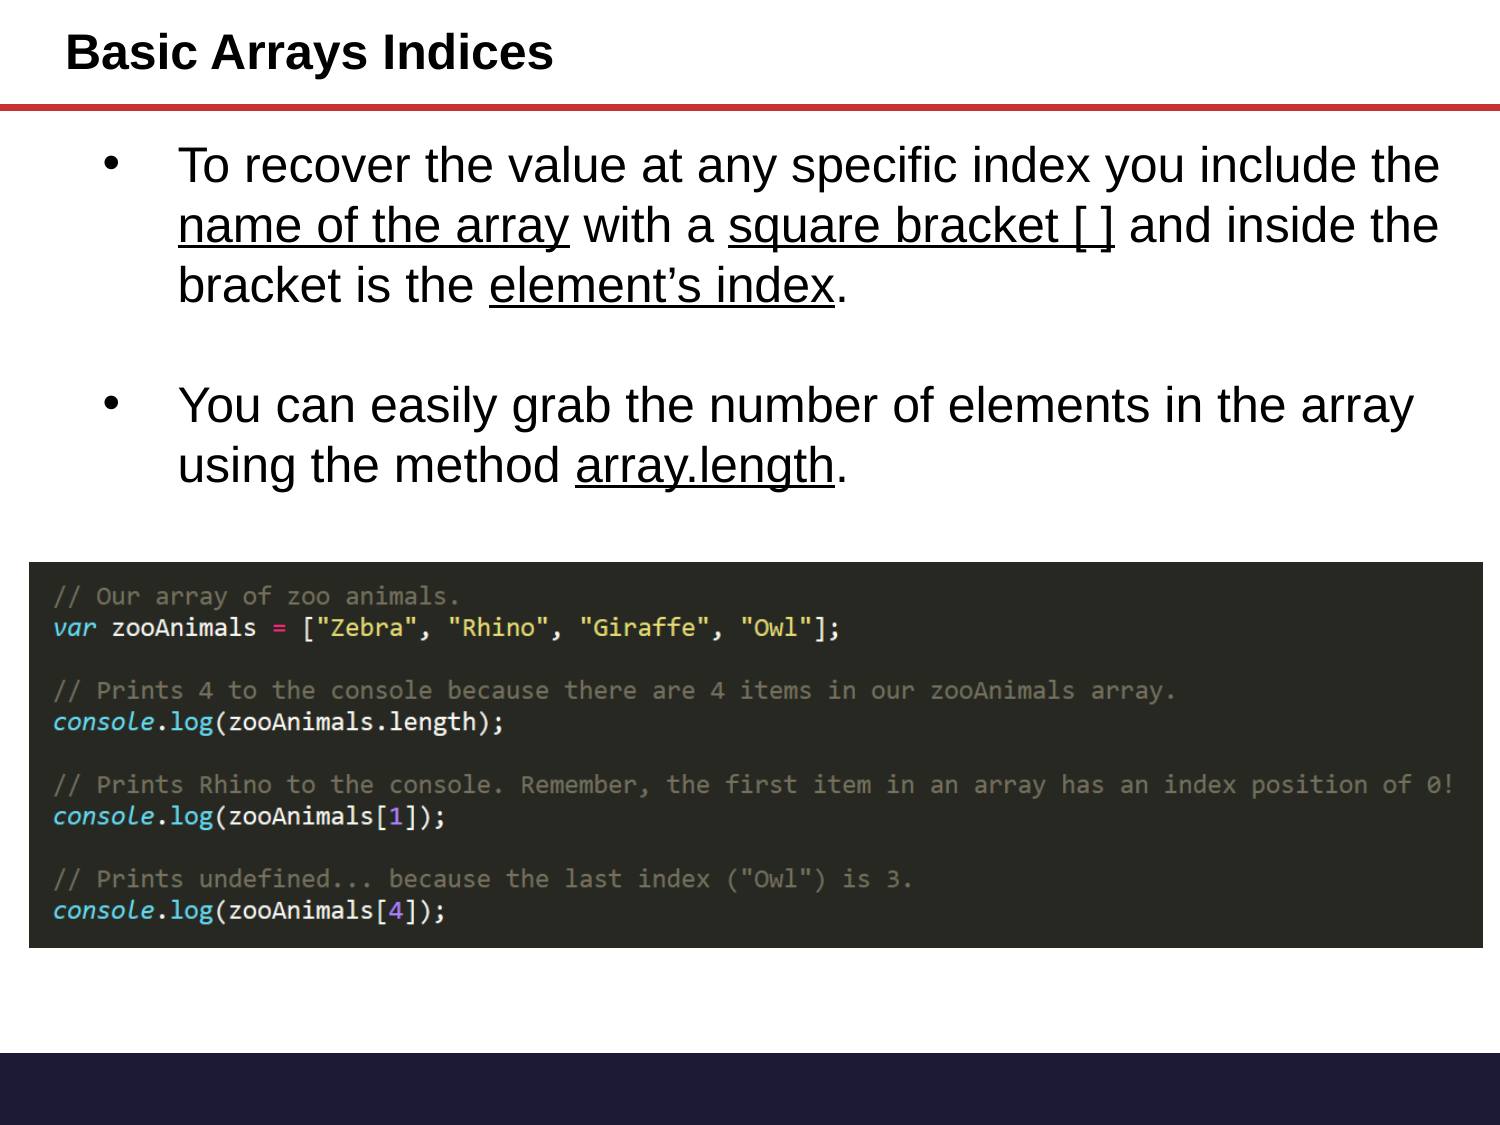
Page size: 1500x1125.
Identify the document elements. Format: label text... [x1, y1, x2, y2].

picture [29, 562, 1483, 948]
text_box To recover the value at any specific index you include the name of the array with a square bracket [ ] and inside the bracket is the element’s index. You can easily grab the number of elements in the array using the method array.length. [49, 125, 1463, 526]
title Basic Arrays Indices [50, 0, 948, 108]
